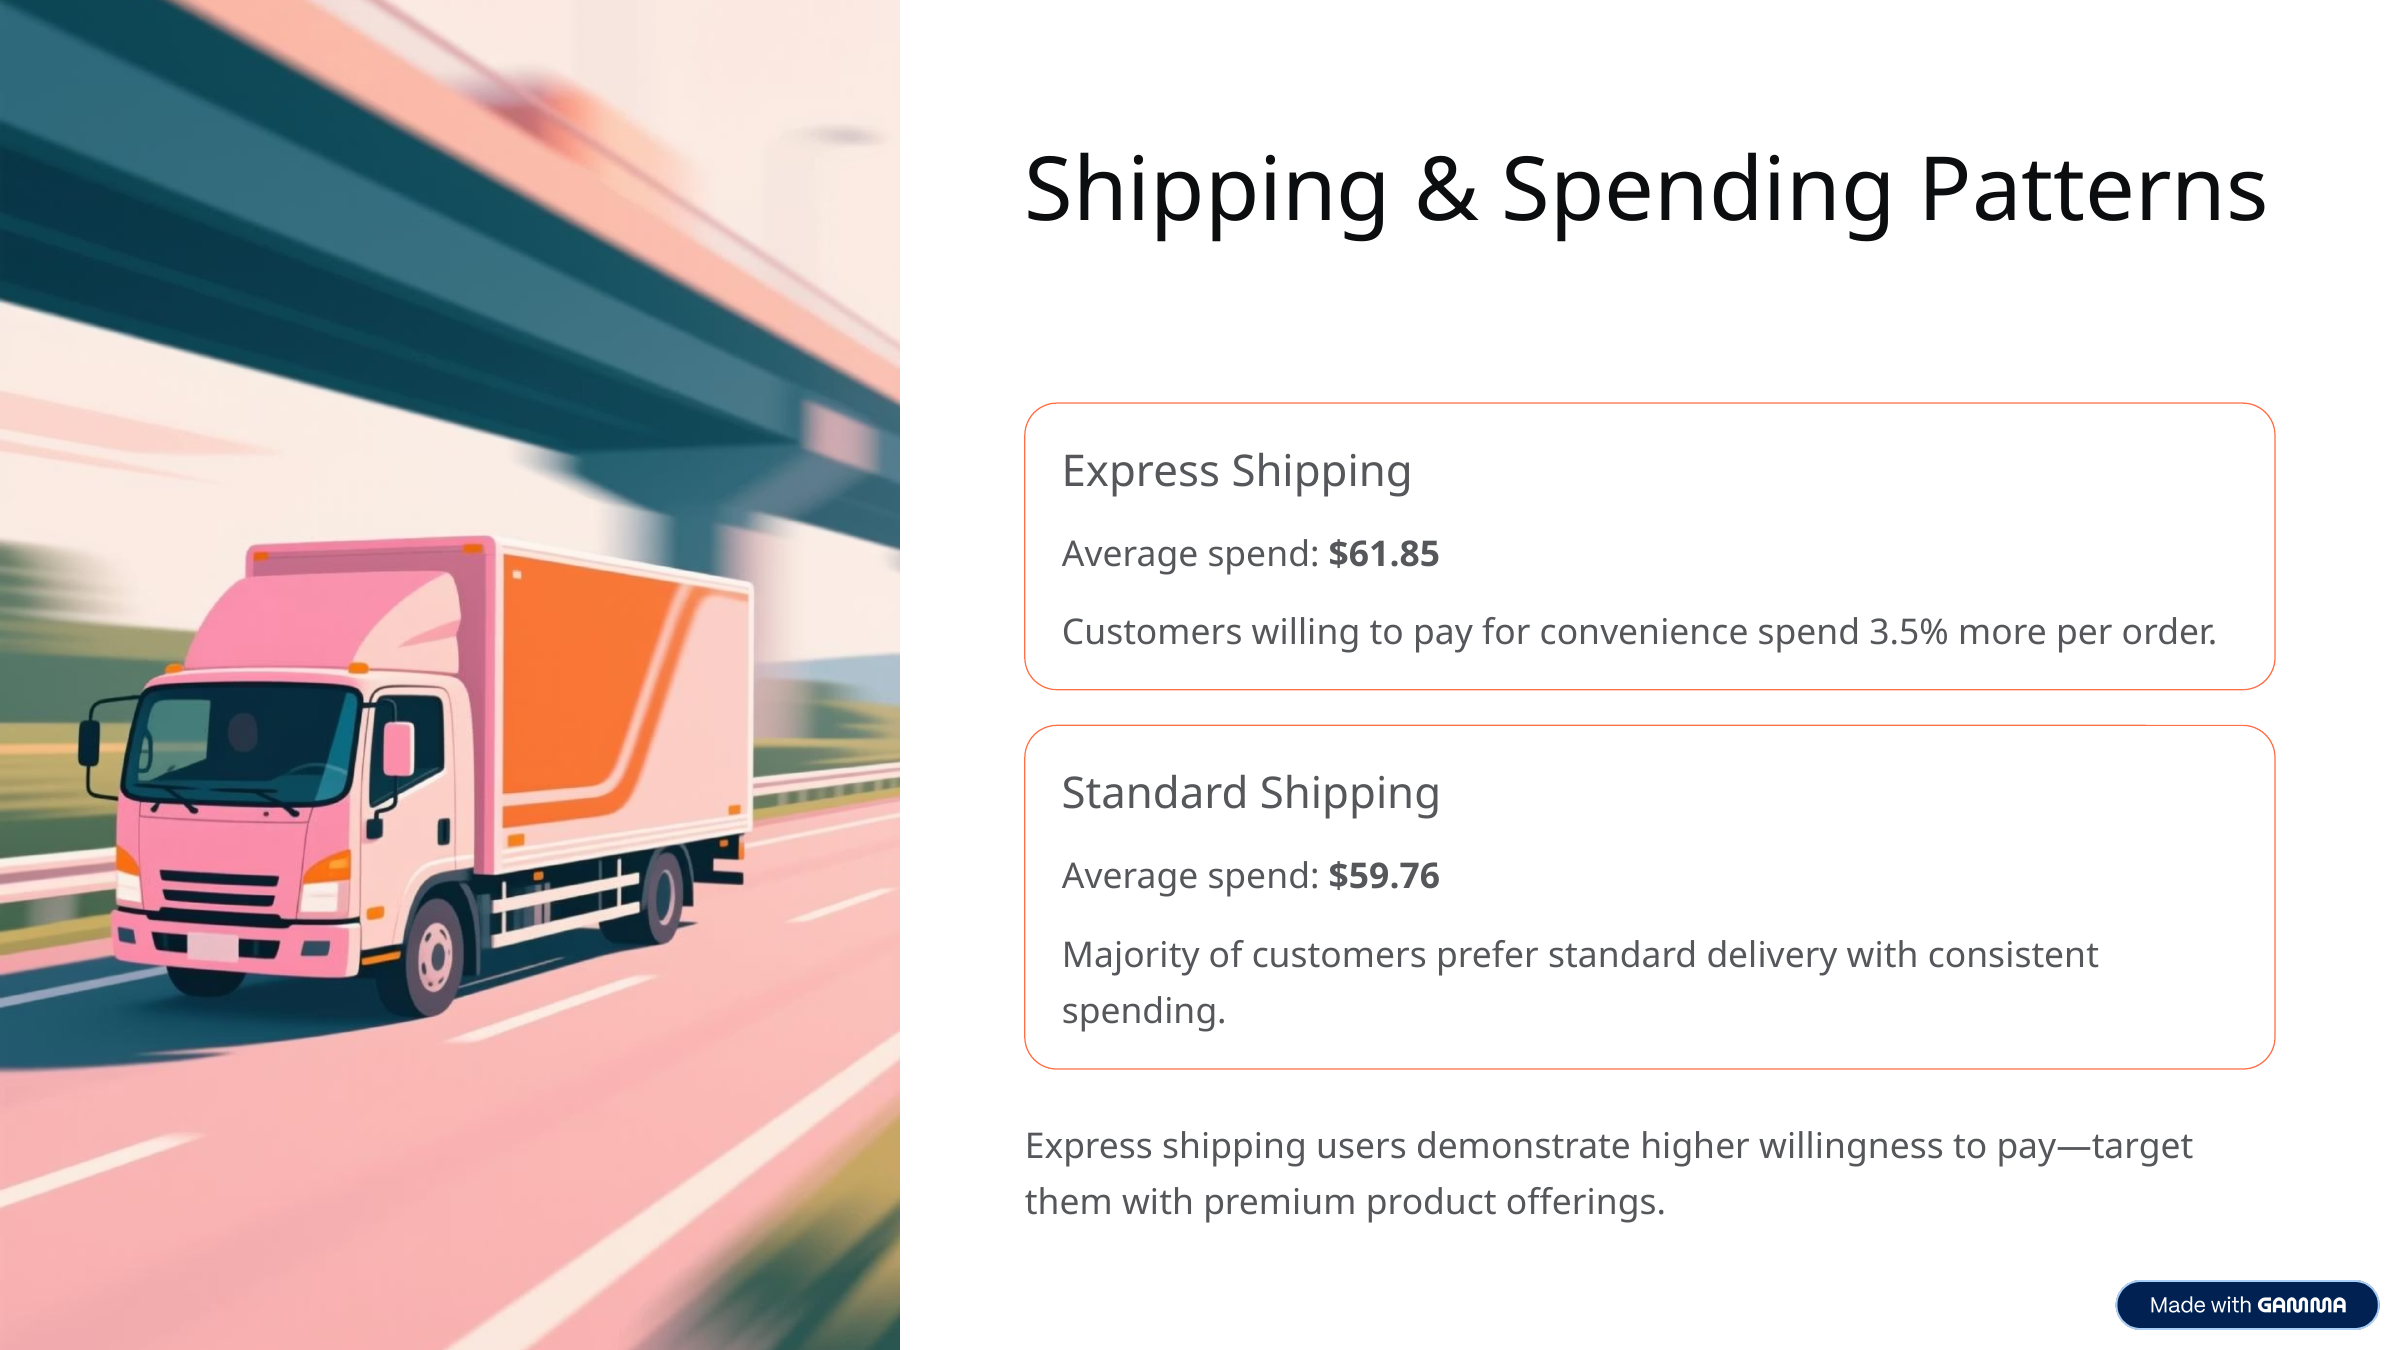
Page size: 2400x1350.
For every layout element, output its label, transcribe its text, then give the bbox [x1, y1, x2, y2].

picture [0, 0, 900, 1350]
text_box Express Shipping [1061, 439, 1508, 496]
text_box Majority of customers prefer standard delivery with consistent spending. [1061, 918, 2239, 1033]
text_box Average spend: $61.85 [1061, 517, 2239, 575]
text_box Standard Shipping [1061, 762, 1508, 818]
picture [2106, 1271, 2389, 1339]
text_box Customers willing to pay for convenience spend 3.5% more per order. [1061, 595, 2239, 653]
text_box [1024, 403, 2276, 690]
text_box Express shipping users demonstrate higher willingness to pay—target them with premium product offerings. [1024, 1109, 2275, 1224]
text_box Shipping & Spending Patterns [1024, 126, 2275, 350]
text_box Average spend: $59.76 [1061, 839, 2239, 897]
text_box [1024, 725, 2276, 1070]
